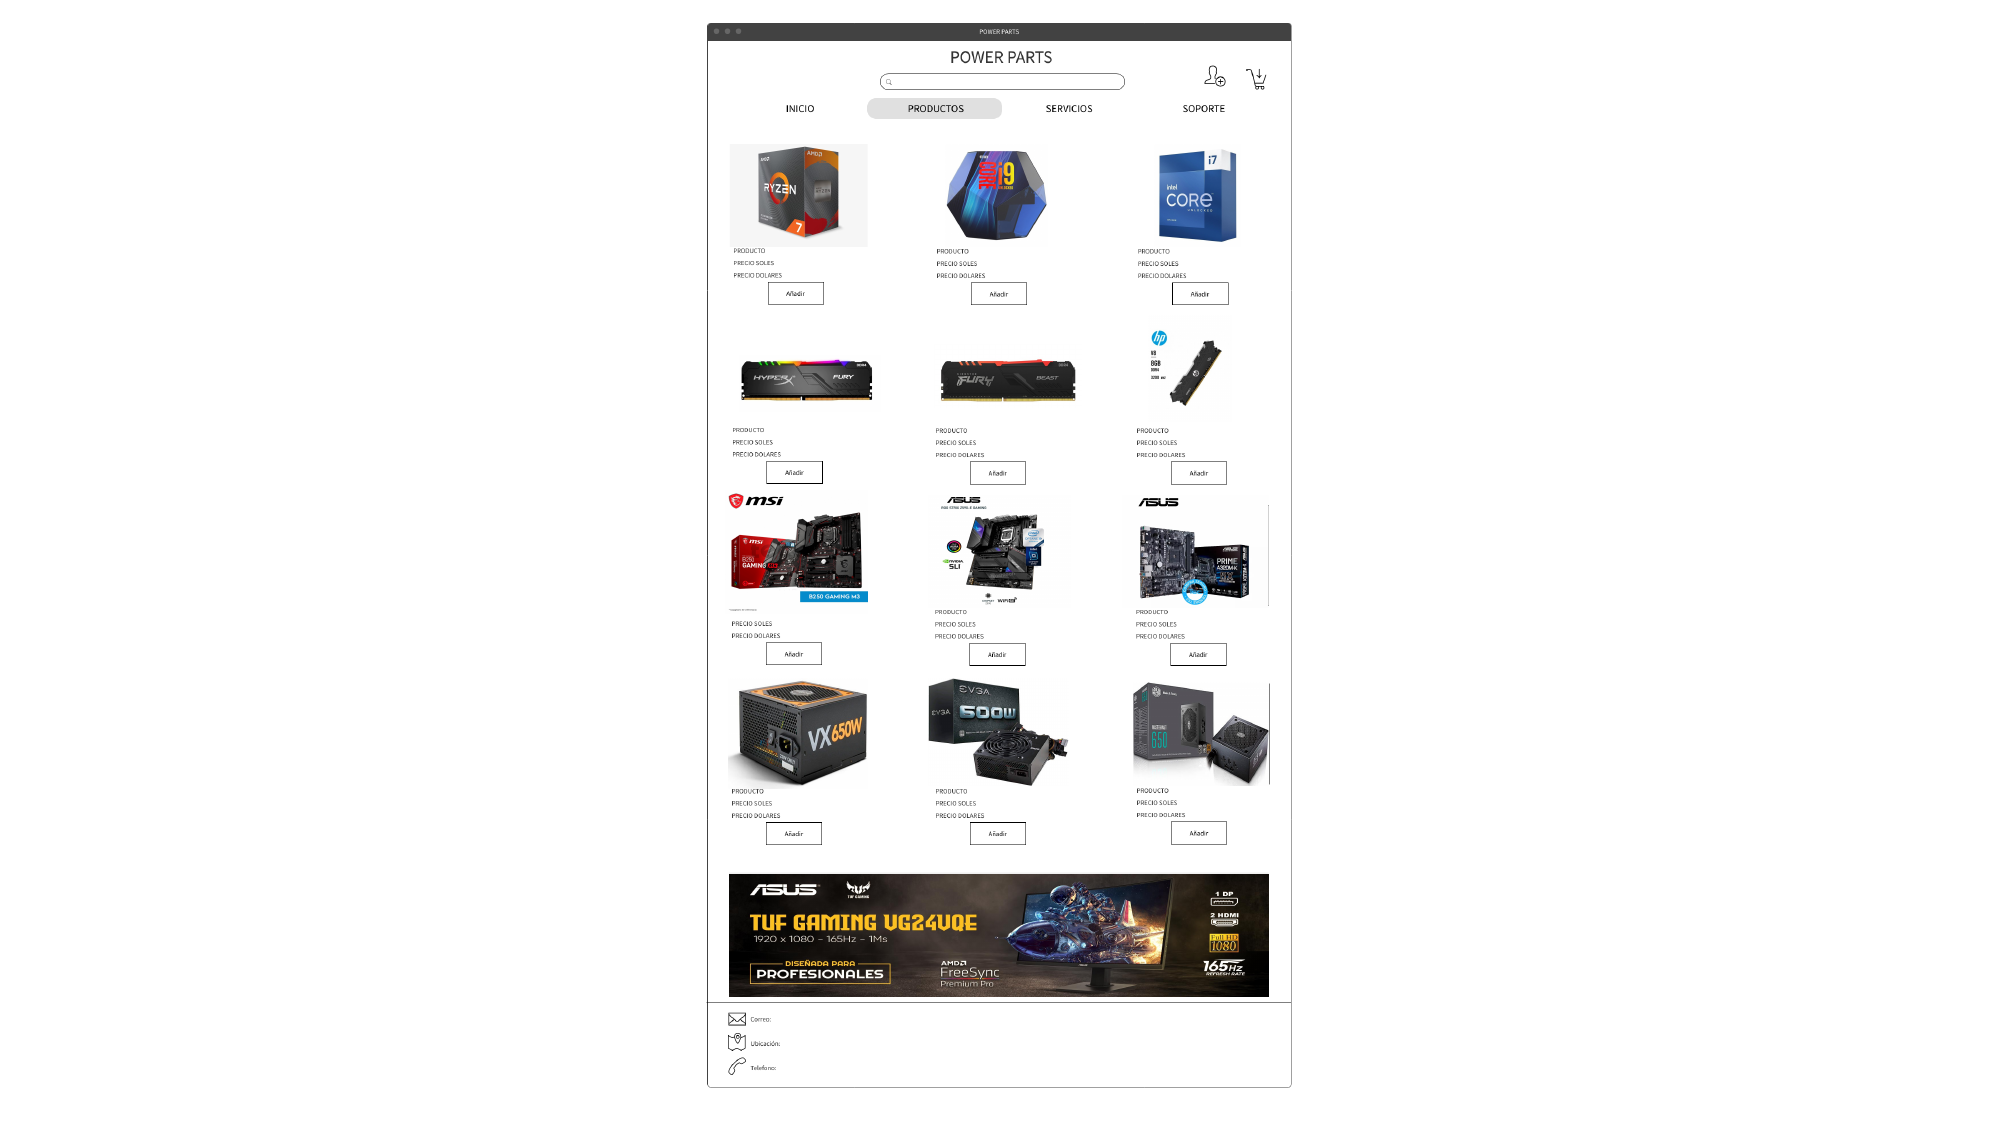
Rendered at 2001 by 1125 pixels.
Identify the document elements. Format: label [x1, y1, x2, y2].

picture [687, 17, 1312, 1108]
